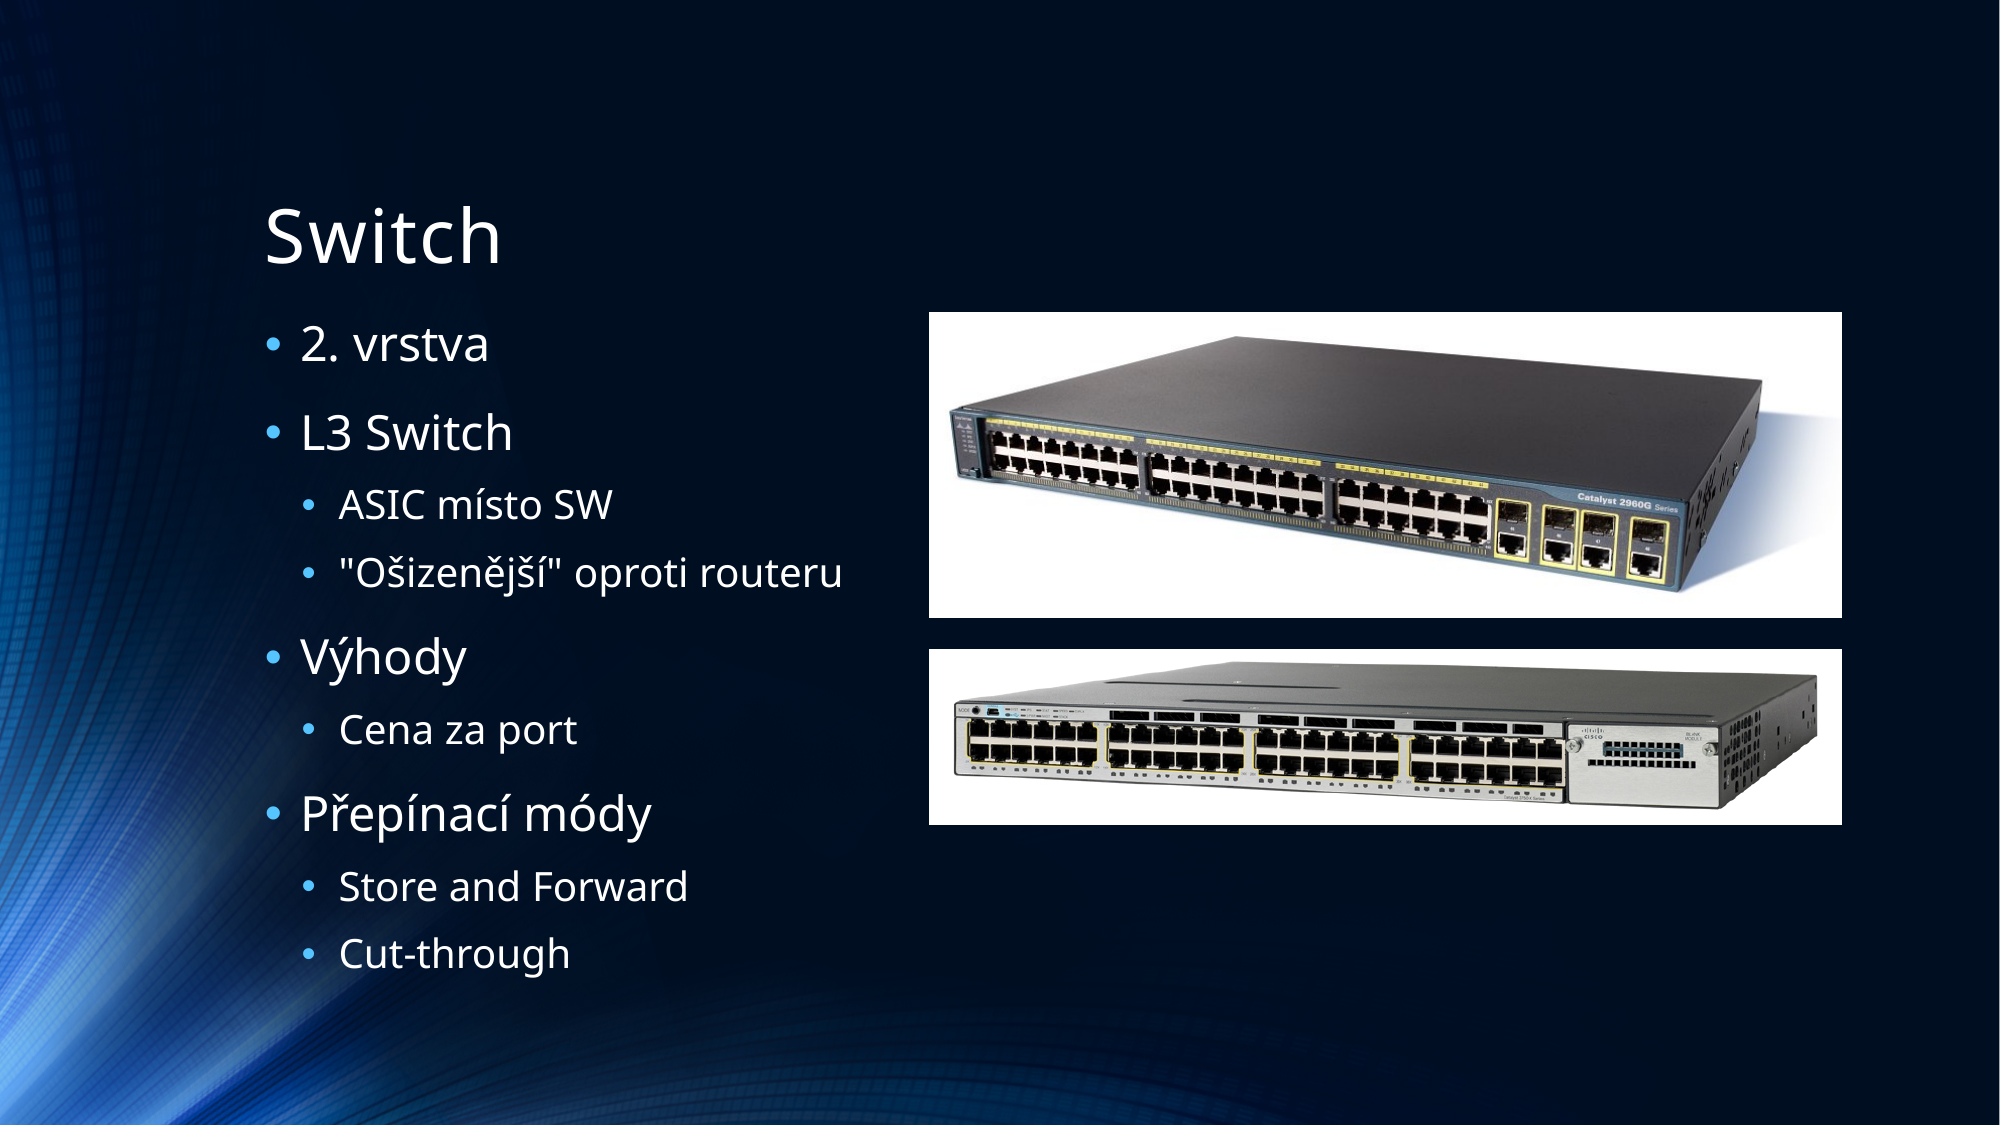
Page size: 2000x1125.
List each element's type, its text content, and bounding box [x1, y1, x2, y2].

list 2. vrstva L3 Switch ASIC místo SW "Ošizenější" oproti routeru Výhody Cena za port Přepínací módy Store and Forward Cut-through [249, 312, 1749, 988]
title Switch [249, 62, 1750, 288]
picture [0, 0, 2000, 1125]
